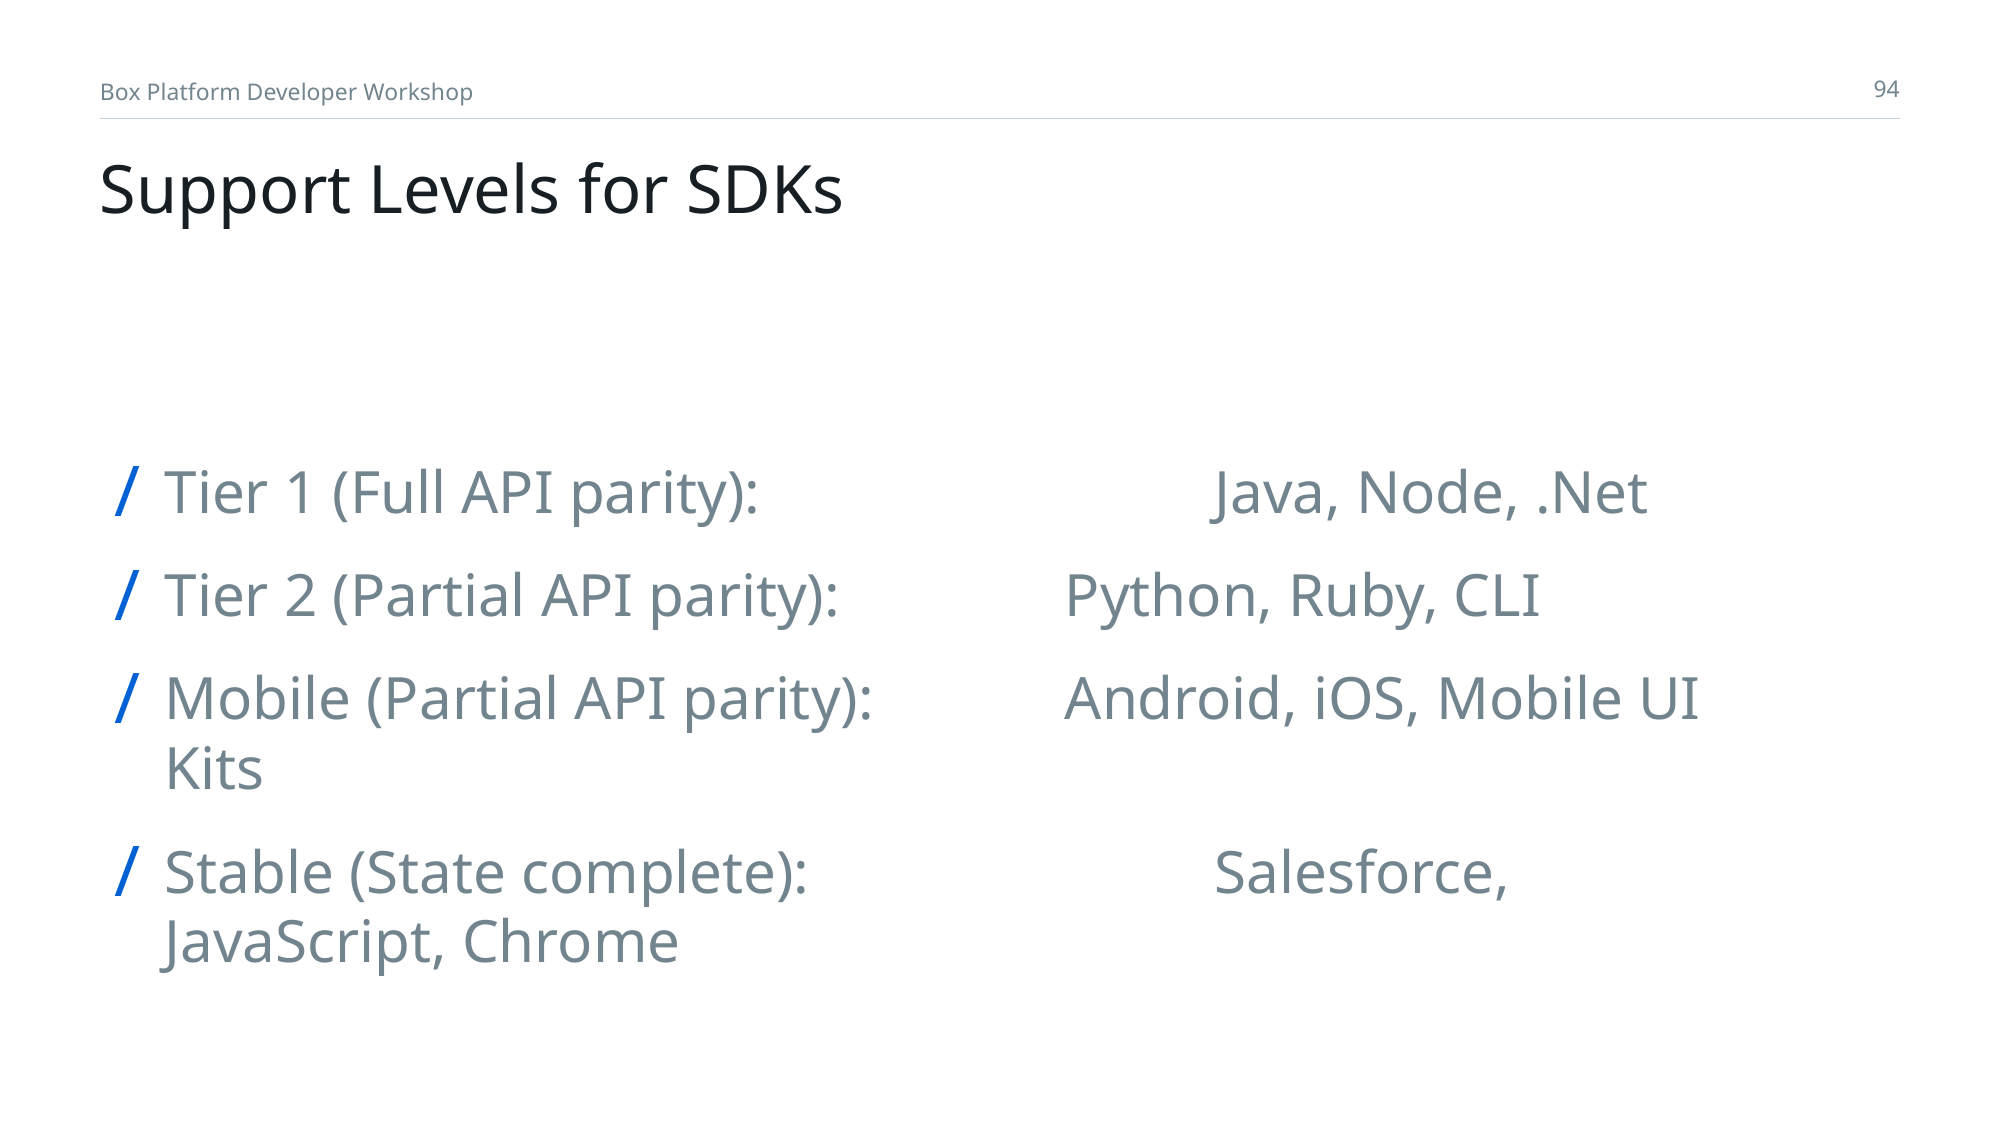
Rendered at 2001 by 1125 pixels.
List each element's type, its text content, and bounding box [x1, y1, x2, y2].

title Support Levels for SDKs [99, 147, 1900, 234]
text_box Tier 1 (Full API parity): Java, Node, .Net Tier 2 (Partial API parity): Python, Ruby, CLI Mobile (Partial API parity): Android, iOS, Mobile UI Kits Stable (State complete): Salesforce, JavaScript, Chrome [99, 447, 1789, 982]
